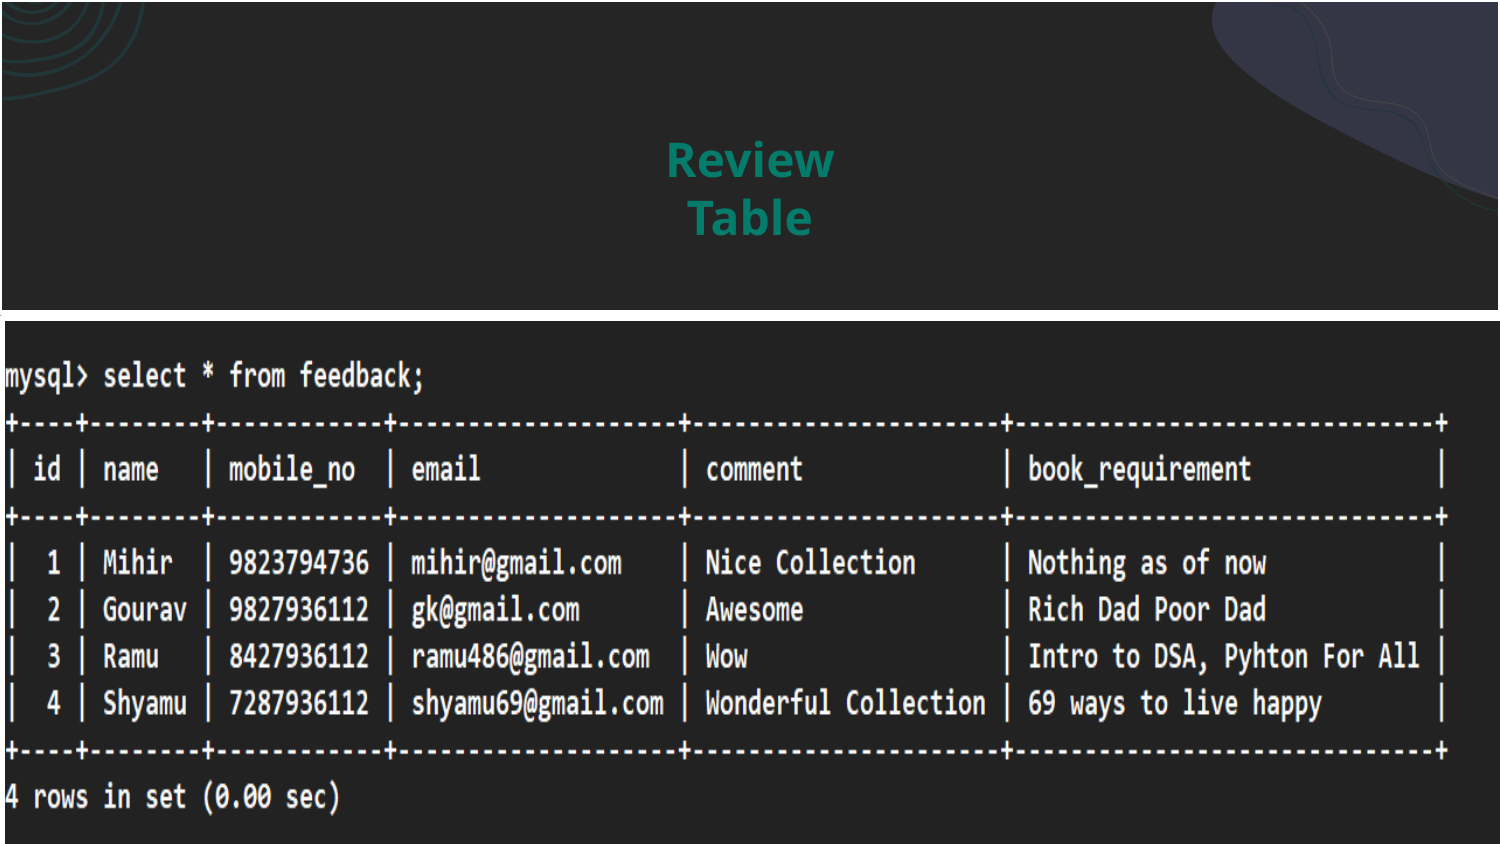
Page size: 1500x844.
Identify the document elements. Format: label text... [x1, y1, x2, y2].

title Review Table [0, 0, 1500, 313]
picture [5, 320, 1500, 844]
